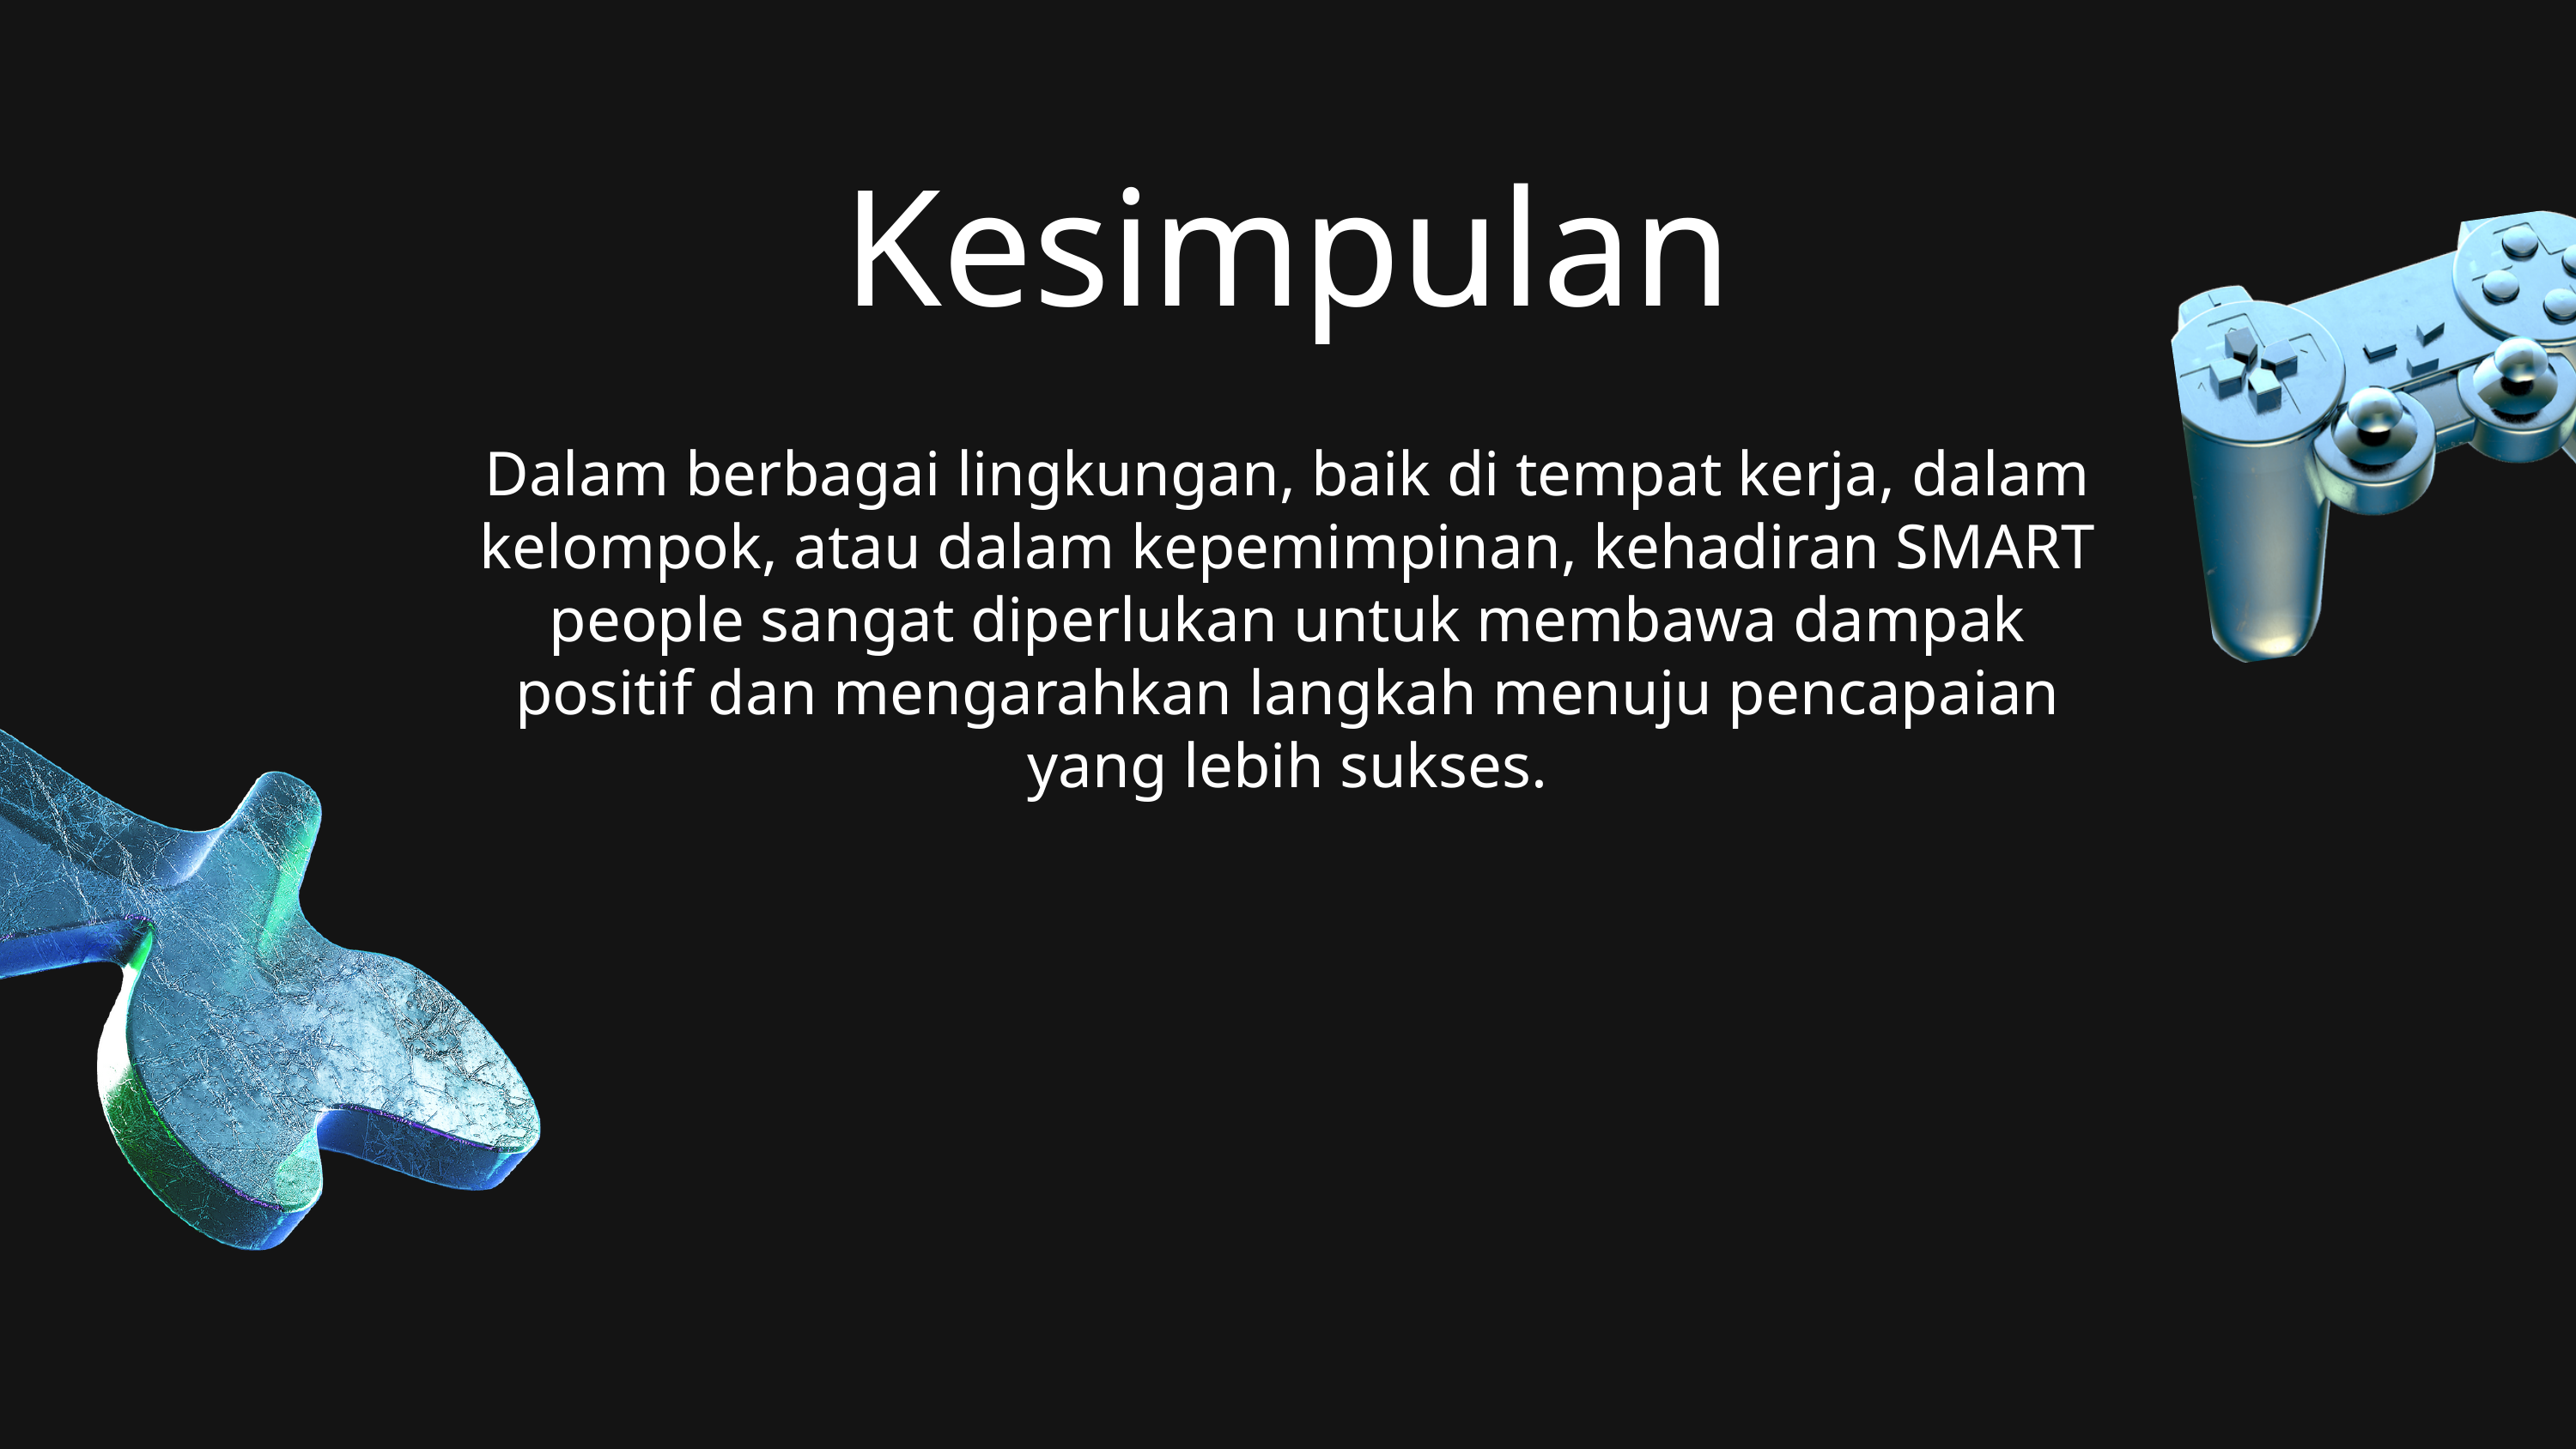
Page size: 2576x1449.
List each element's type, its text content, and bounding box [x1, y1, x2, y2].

text_box Dalam berbagai lingkungan, baik di tempat kerja, dalam kelompok, atau dalam kepemimpinan, kehadiran SMART people sangat diperlukan untuk membawa dampak positif dan mengarahkan langkah menuju pencapaian yang lebih sukses. [467, 434, 2109, 1019]
text_box [2160, 205, 2576, 667]
text_box Kesimpulan [560, 144, 2016, 338]
text_box [0, 693, 541, 1251]
